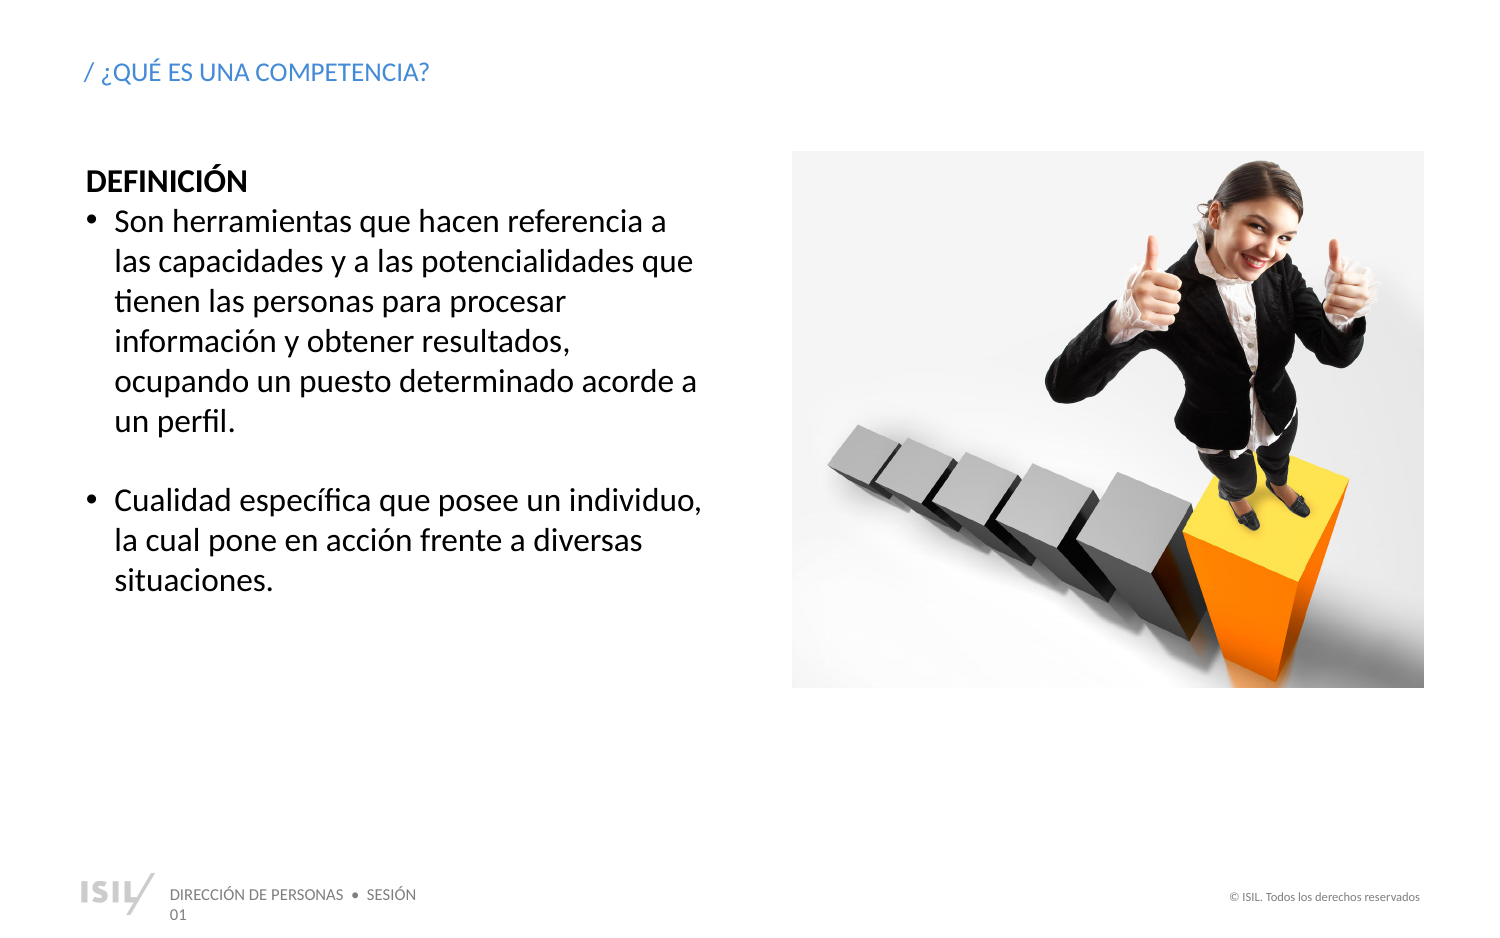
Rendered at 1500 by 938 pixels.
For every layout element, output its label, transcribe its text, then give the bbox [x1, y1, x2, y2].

text_box DEFINICIÓN Son herramientas que hacen referencia a las capacidades y a las potencialidades que tienen las personas para procesar información y obtener resultados, ocupando un puesto determinado acorde a un perfil. Cualidad específica que posee un individuo, la cual pone en acción frente a diversas situaciones. [83, 159, 709, 599]
picture [792, 151, 1424, 688]
text_box / ¿QUÉ ES UNA COMPETENCIA? [83, 54, 726, 87]
